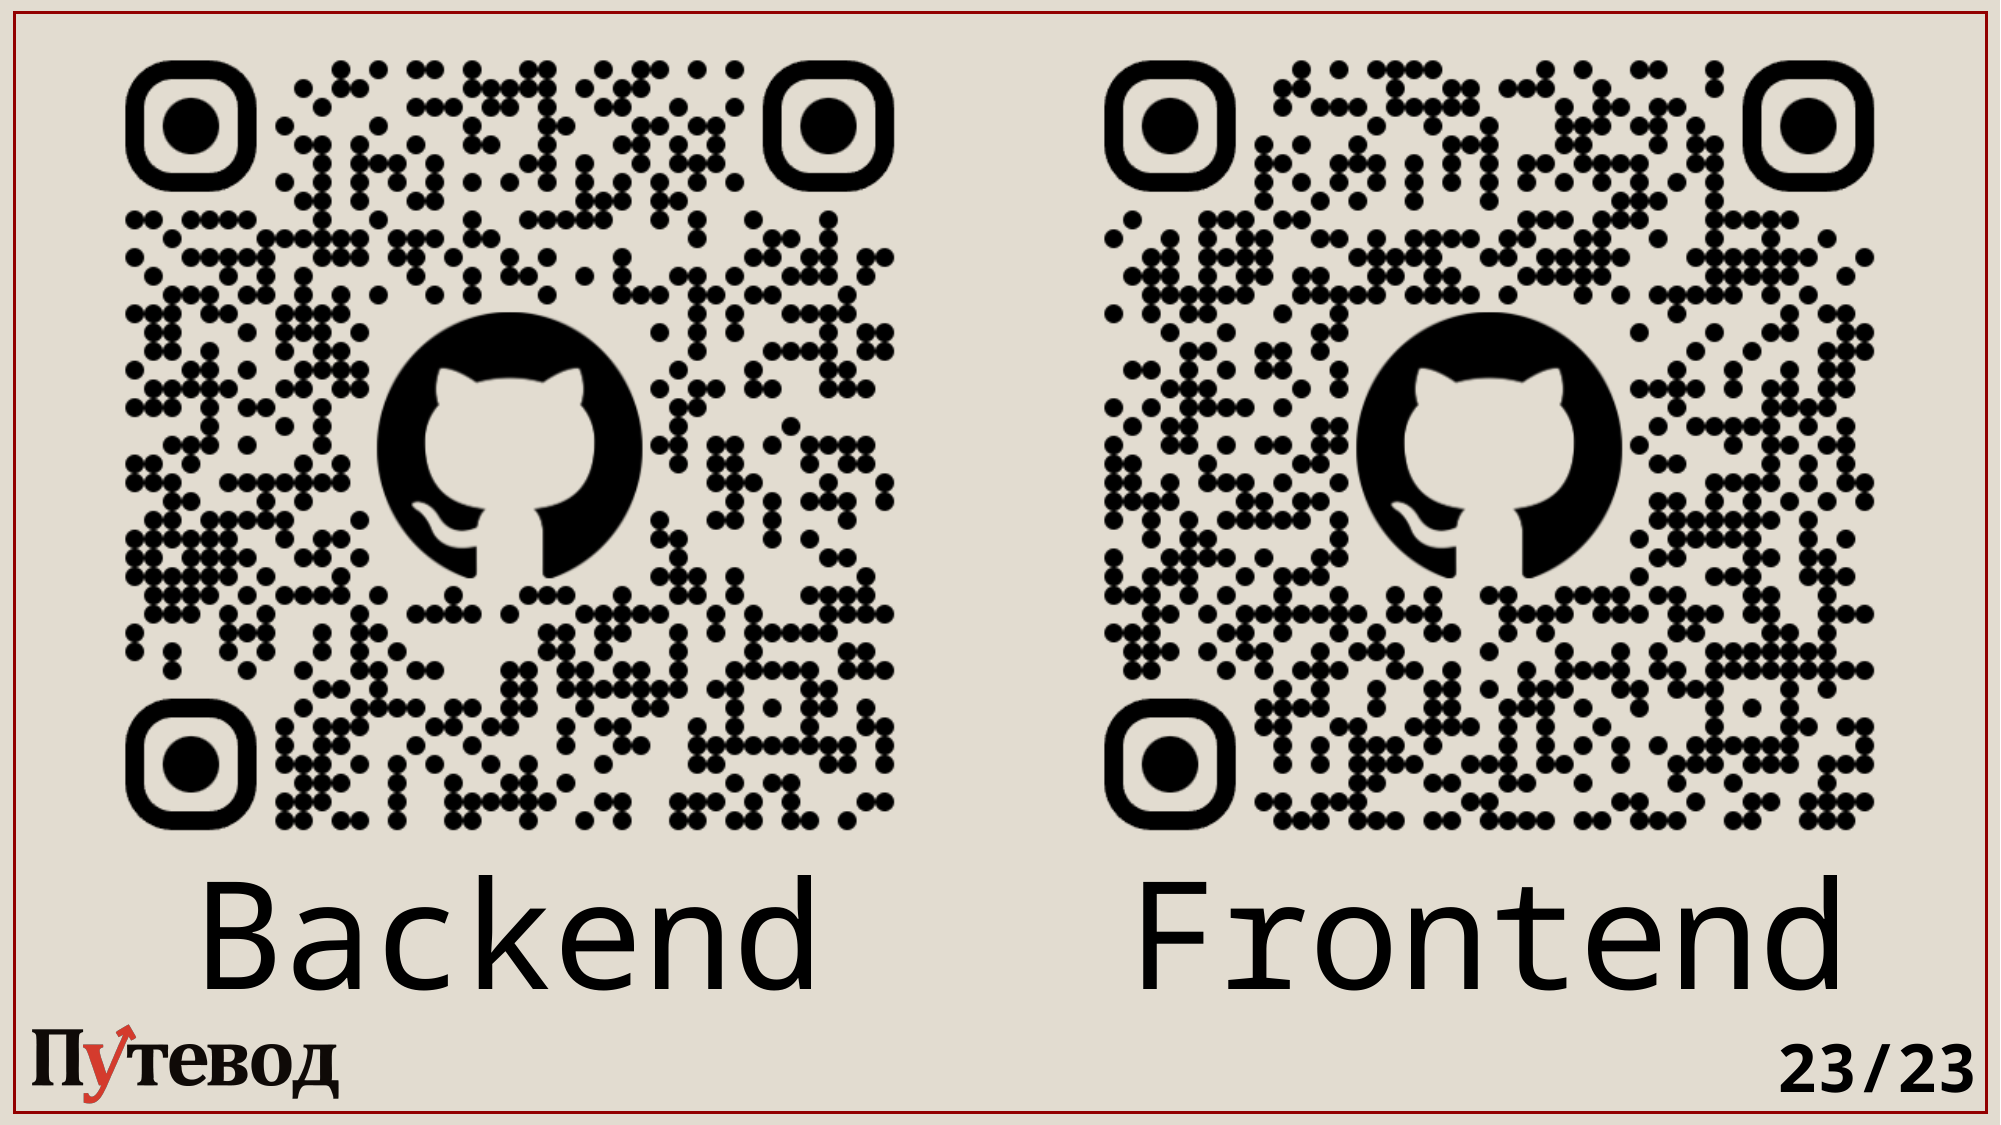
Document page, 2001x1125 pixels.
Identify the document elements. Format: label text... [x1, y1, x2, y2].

title Backend [117, 847, 901, 1055]
text_box 23/23 [1988, 1018, 1993, 1114]
picture [1089, 45, 1891, 847]
picture [23, 1020, 347, 1114]
text_box [13, 11, 1988, 1114]
picture [109, 45, 911, 847]
text_box Frontend [1097, 847, 1882, 1055]
